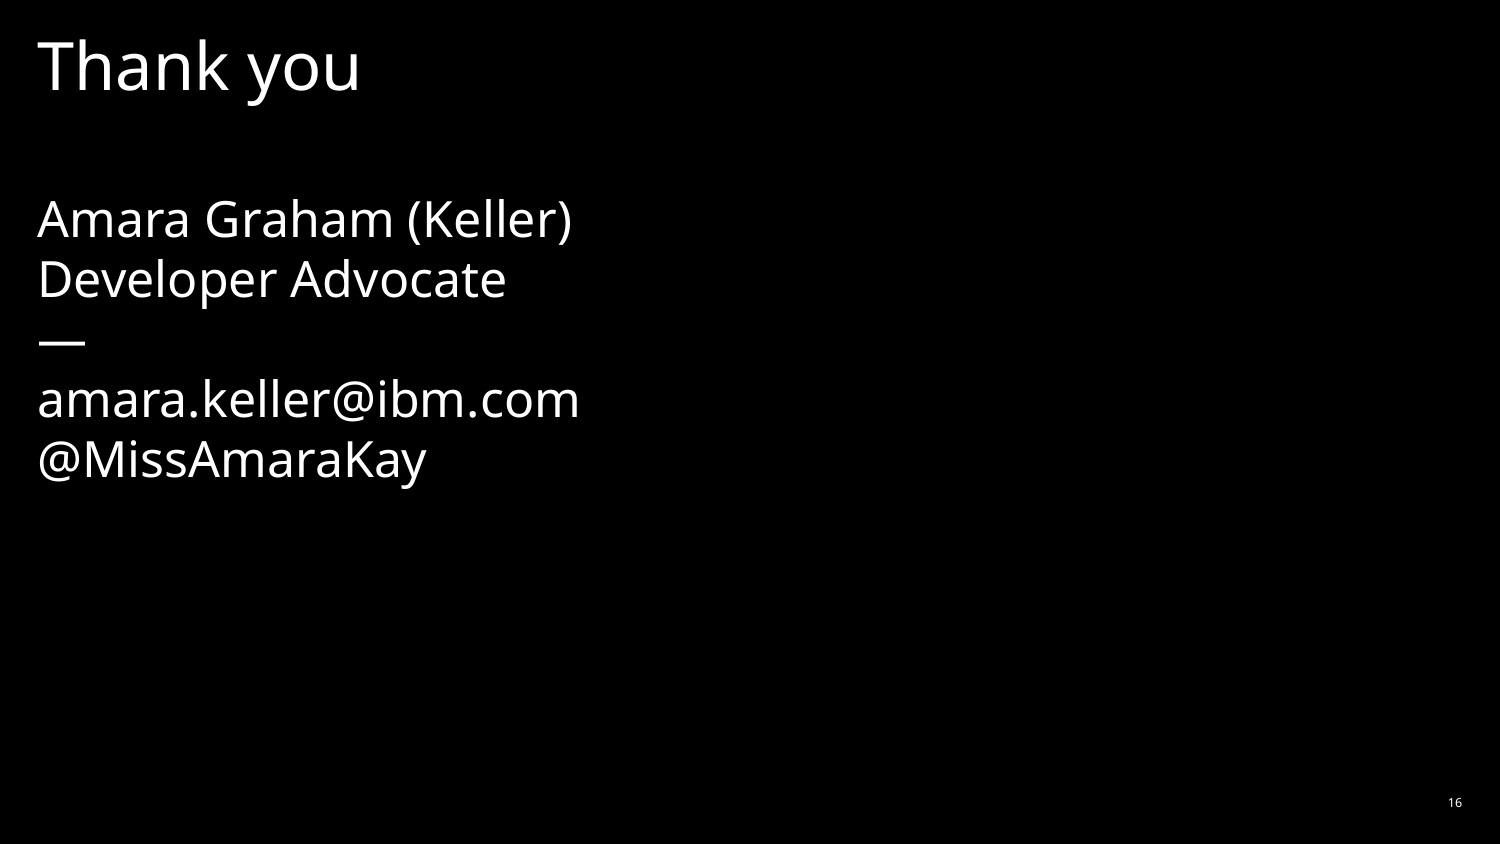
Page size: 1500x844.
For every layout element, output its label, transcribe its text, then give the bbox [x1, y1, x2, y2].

title Thank you [37, 33, 713, 174]
list Amara Graham (Keller) Developer Advocate — amara.keller@ibm.com @MissAmaraKay [37, 187, 713, 776]
slide_number 16 [1125, 791, 1463, 815]
